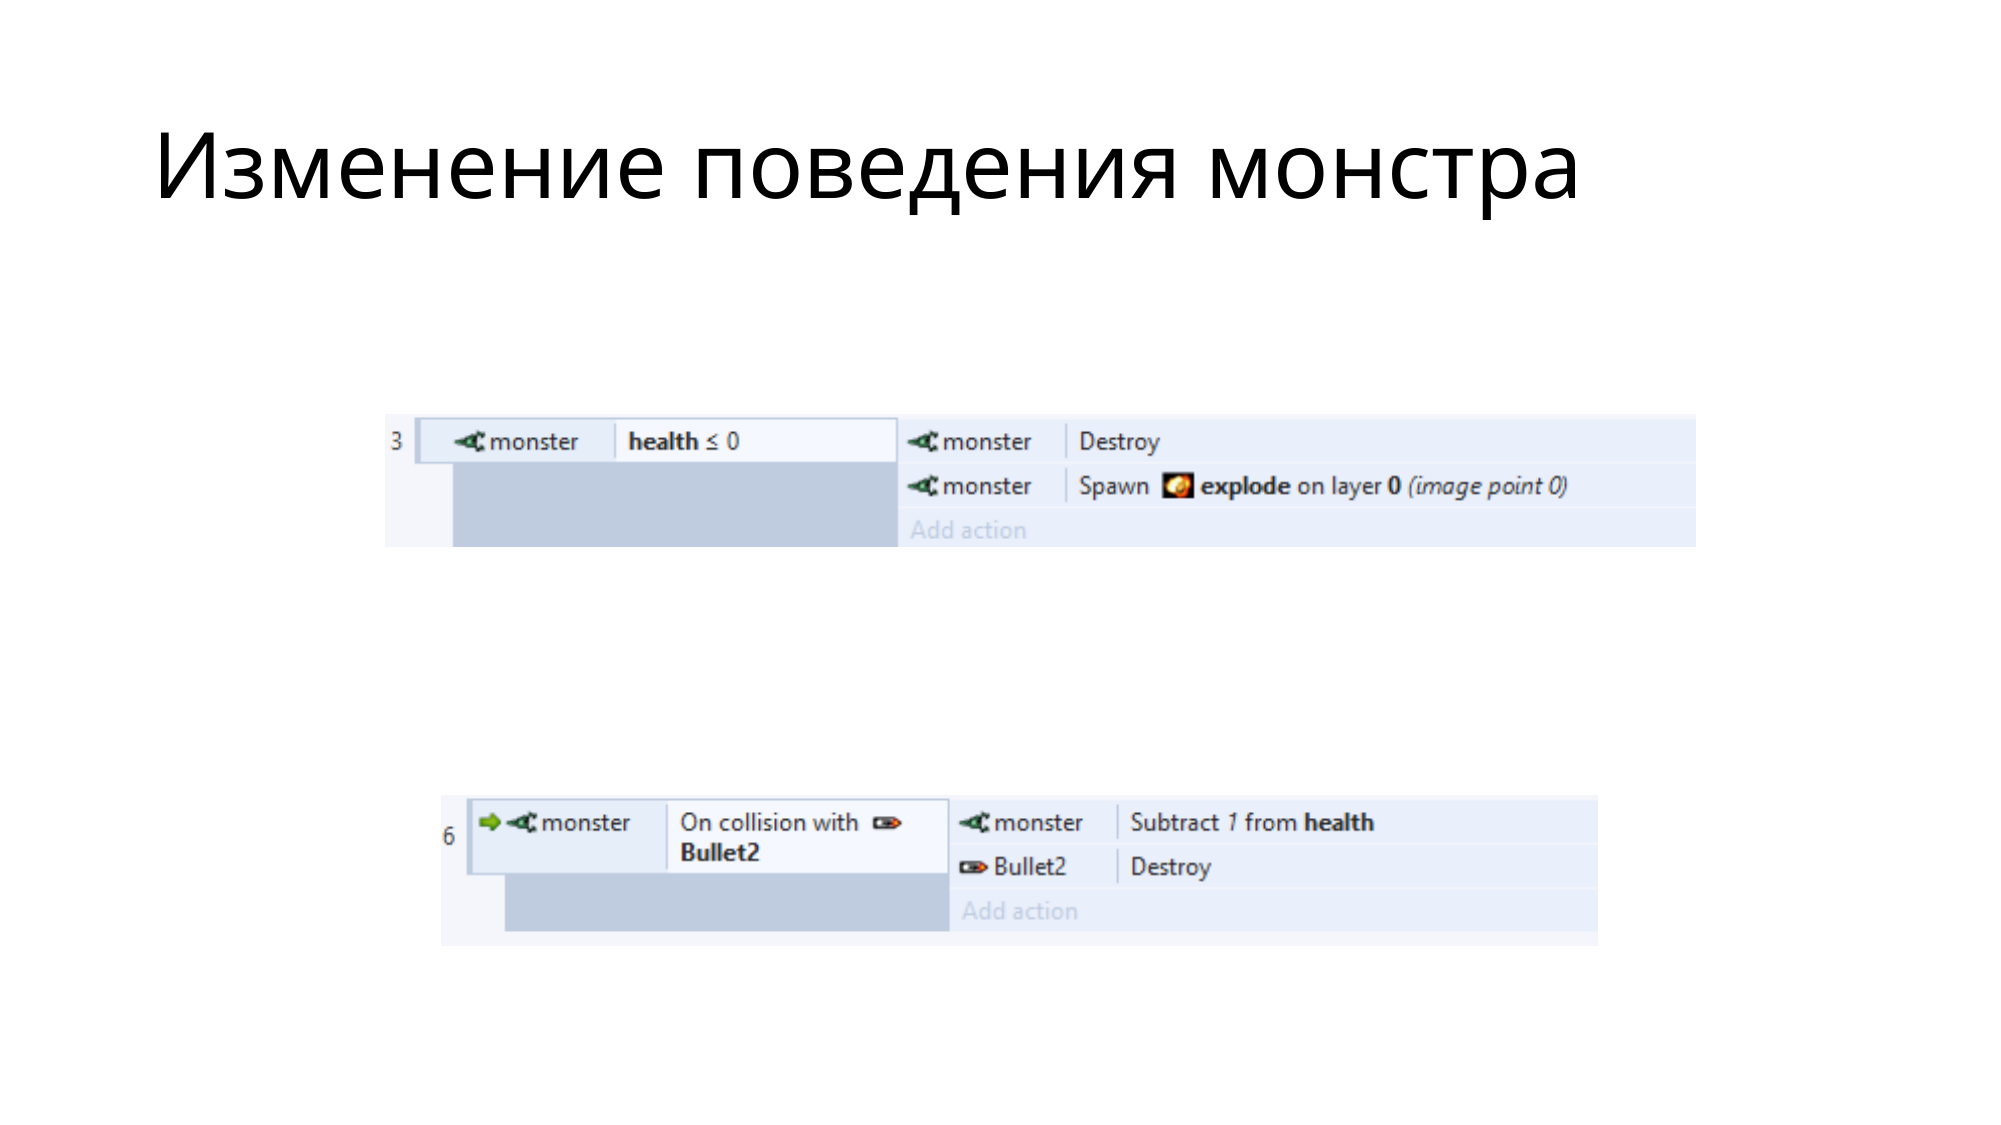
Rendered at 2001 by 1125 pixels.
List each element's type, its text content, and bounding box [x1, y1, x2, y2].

picture [441, 795, 1598, 947]
title Изменение поведения монстра [137, 59, 1863, 278]
picture [385, 414, 1696, 547]
